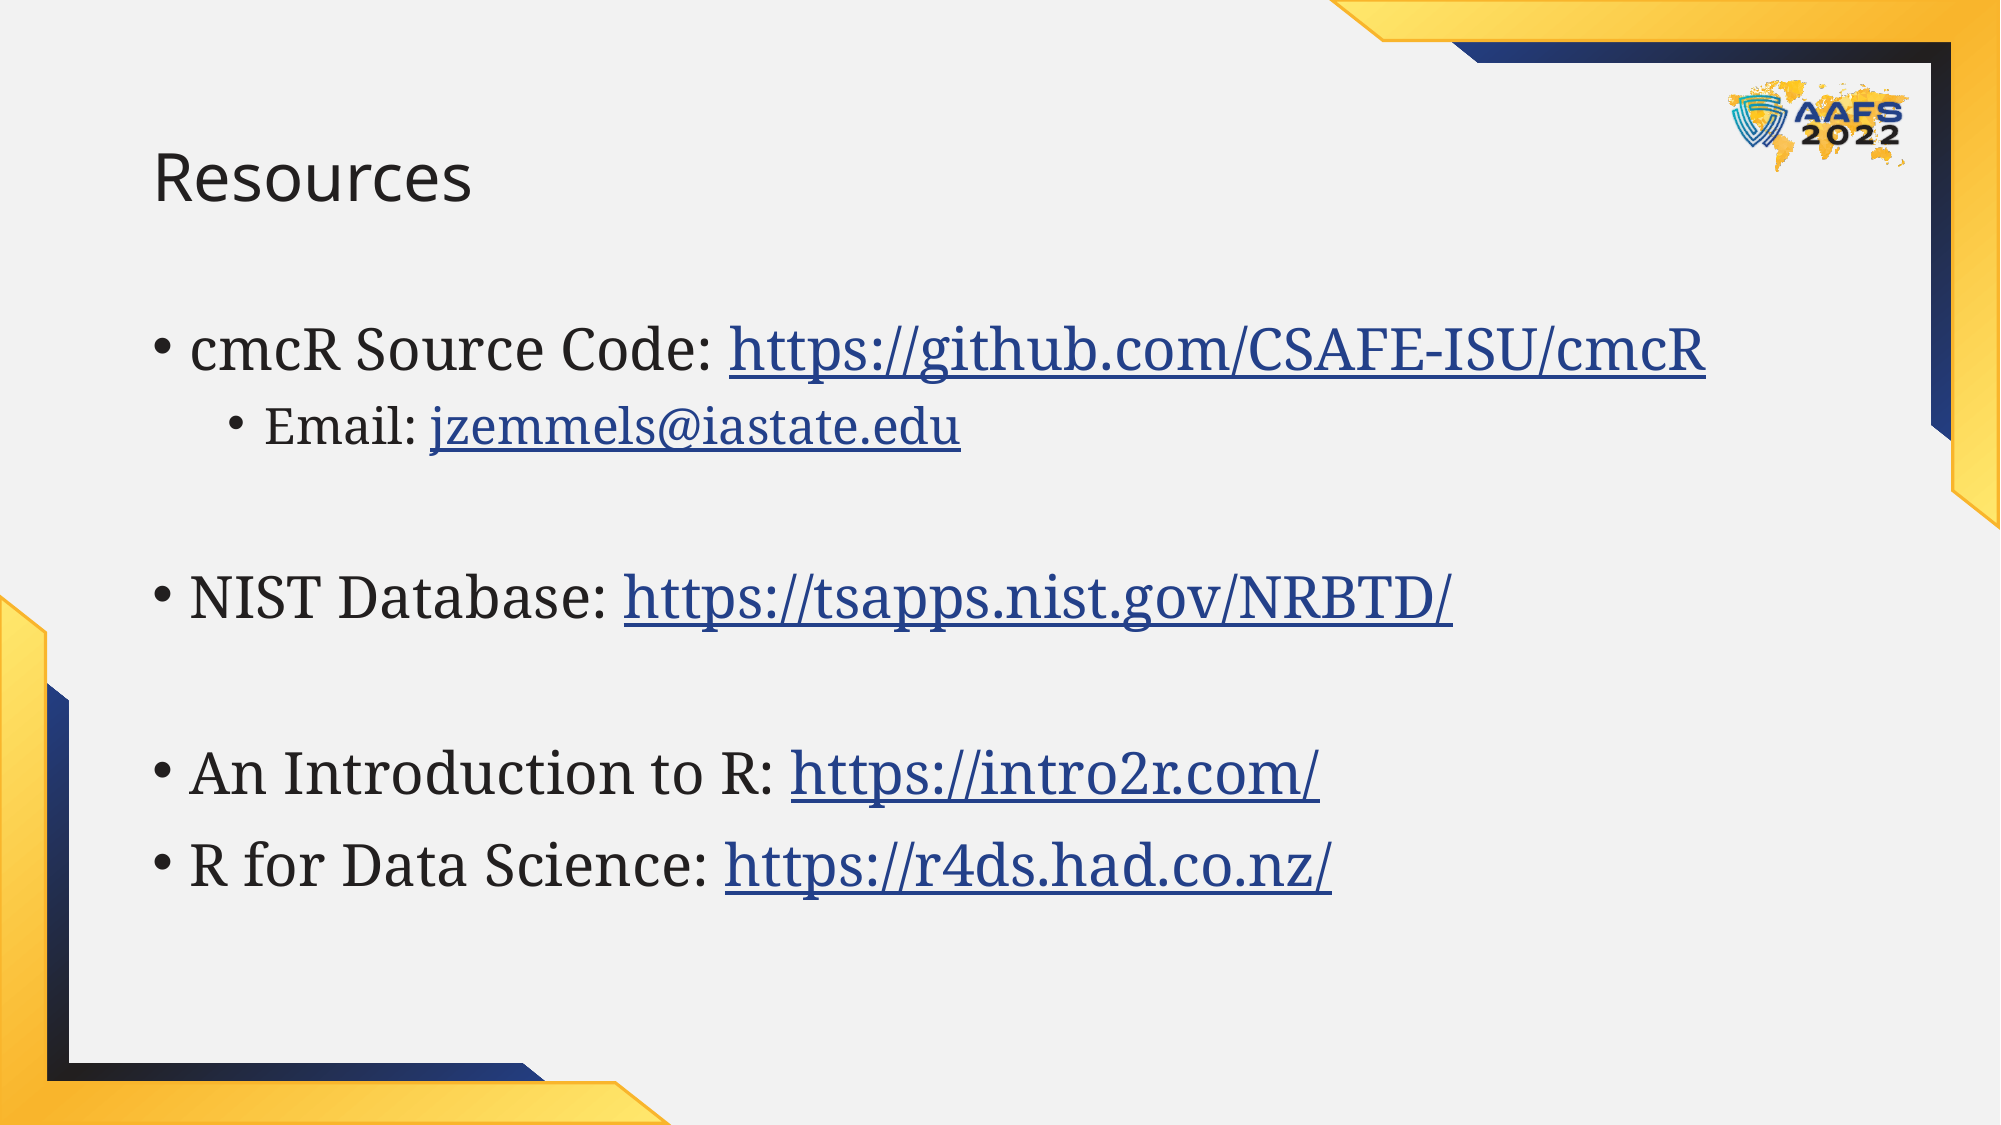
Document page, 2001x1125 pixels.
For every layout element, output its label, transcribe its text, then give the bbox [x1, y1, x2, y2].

list cmcR Source Code: https://github.com/CSAFE-ISU/cmcR Email: jzemmels@iastate.edu NIST Database: https://tsapps.nist.gov/NRBTD/ An Introduction to R: https://intro2r.com/ R for Data Science: https://r4ds.had.co.nz/ [137, 306, 1863, 1020]
picture [1707, 63, 1930, 188]
title Resources [137, 71, 1722, 289]
